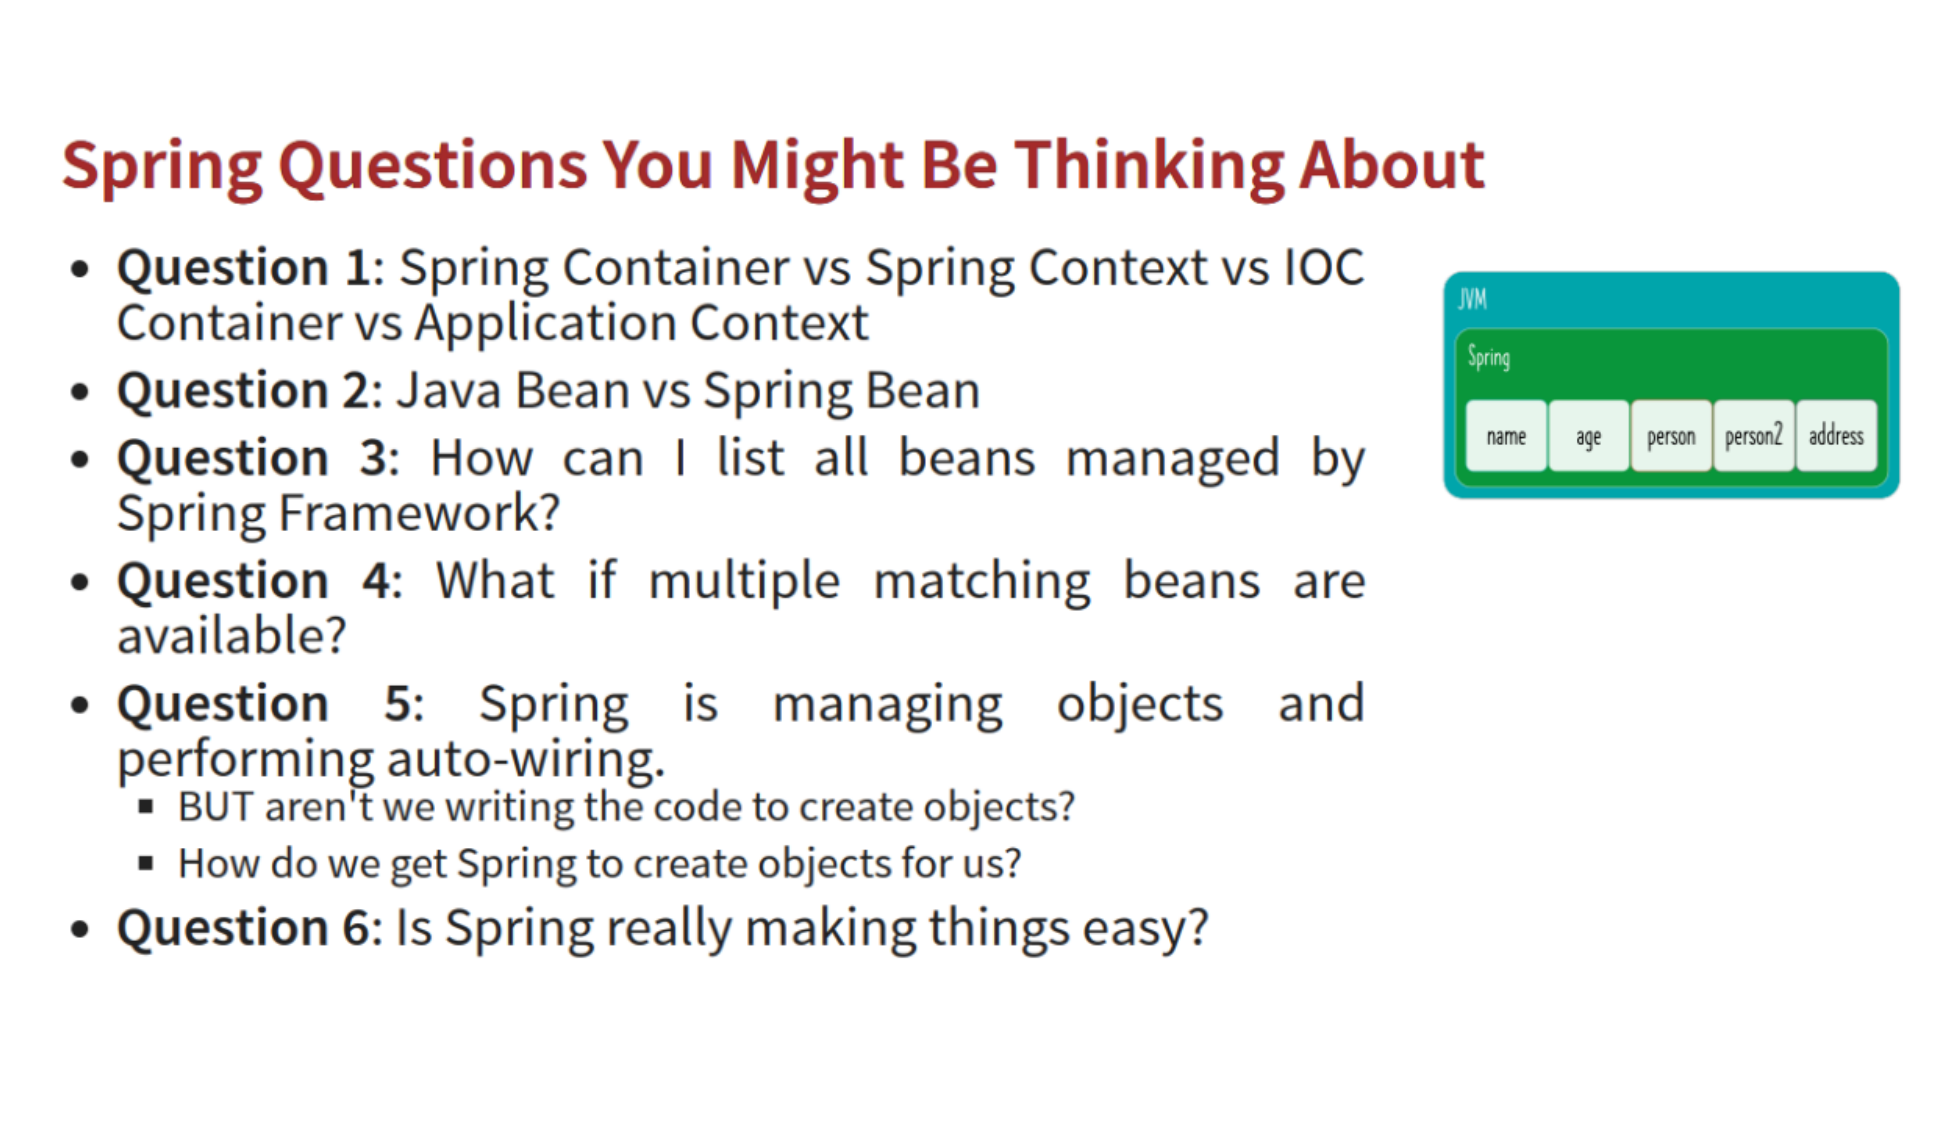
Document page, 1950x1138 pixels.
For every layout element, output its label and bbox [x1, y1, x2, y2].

picture [37, 121, 1912, 1016]
